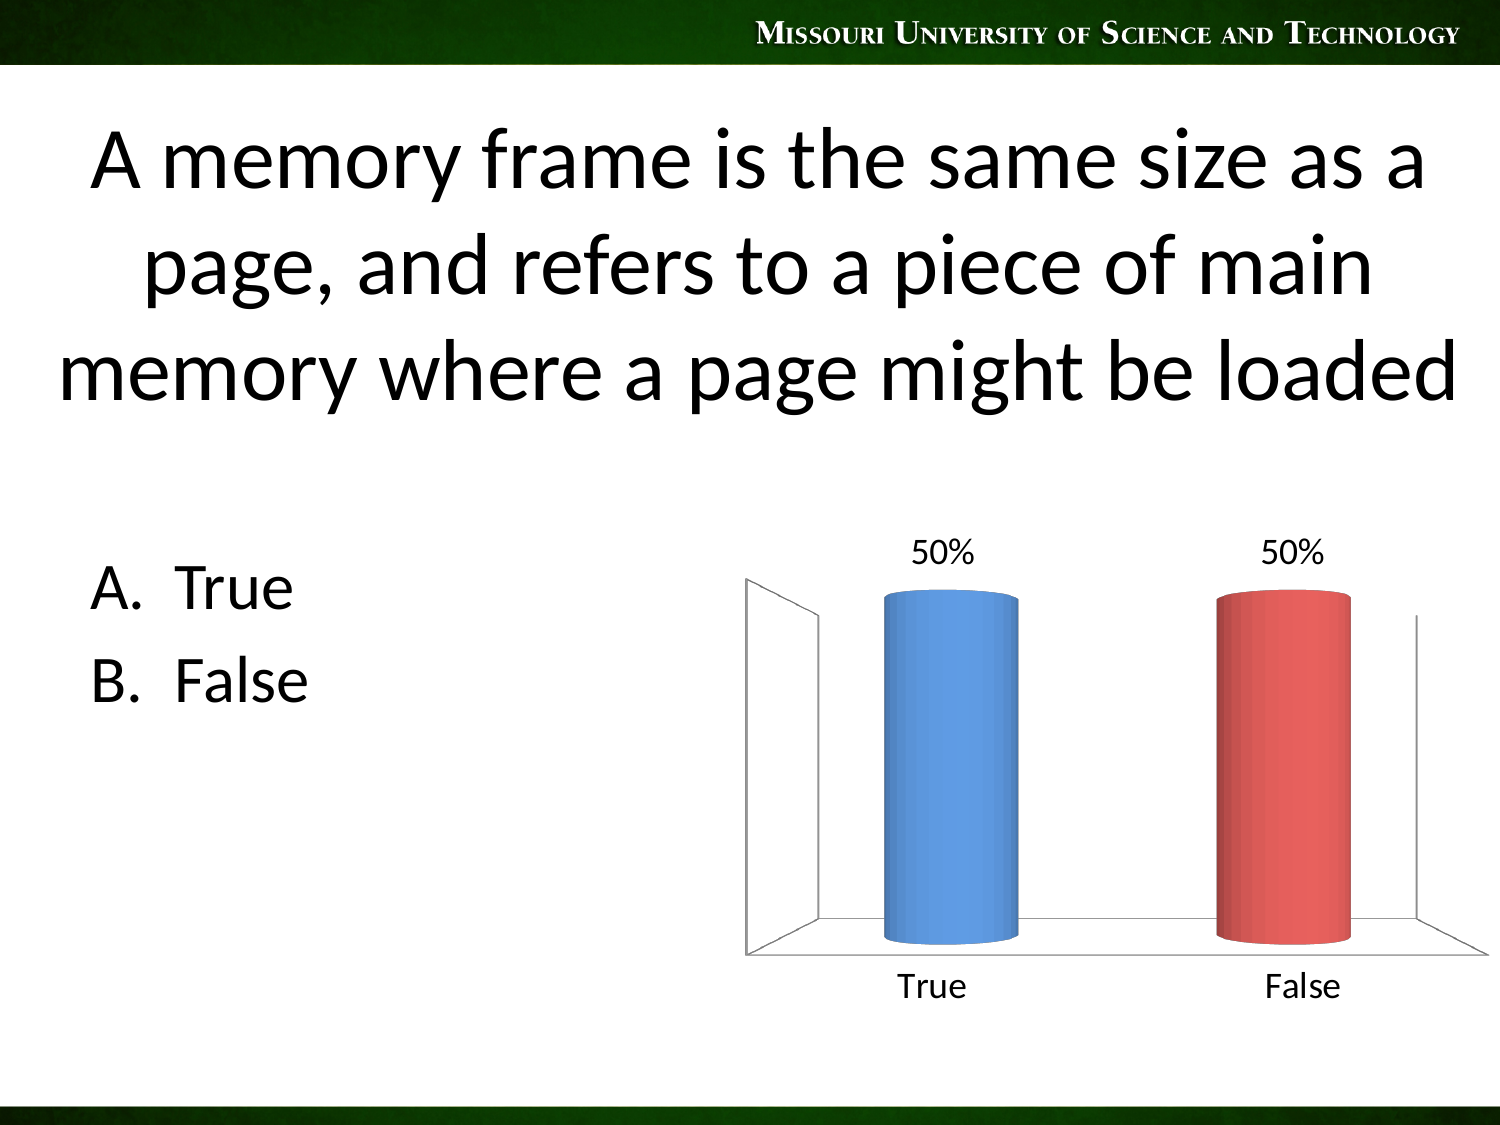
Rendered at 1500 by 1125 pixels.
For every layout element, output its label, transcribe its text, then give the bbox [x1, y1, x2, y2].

title A memory frame is the same size as a page, and refers to a piece of main memory where a page might be loaded [30, 85, 1490, 433]
picture [0, 0, 1500, 1125]
chart [739, 535, 1490, 1107]
list True False [75, 535, 737, 1005]
